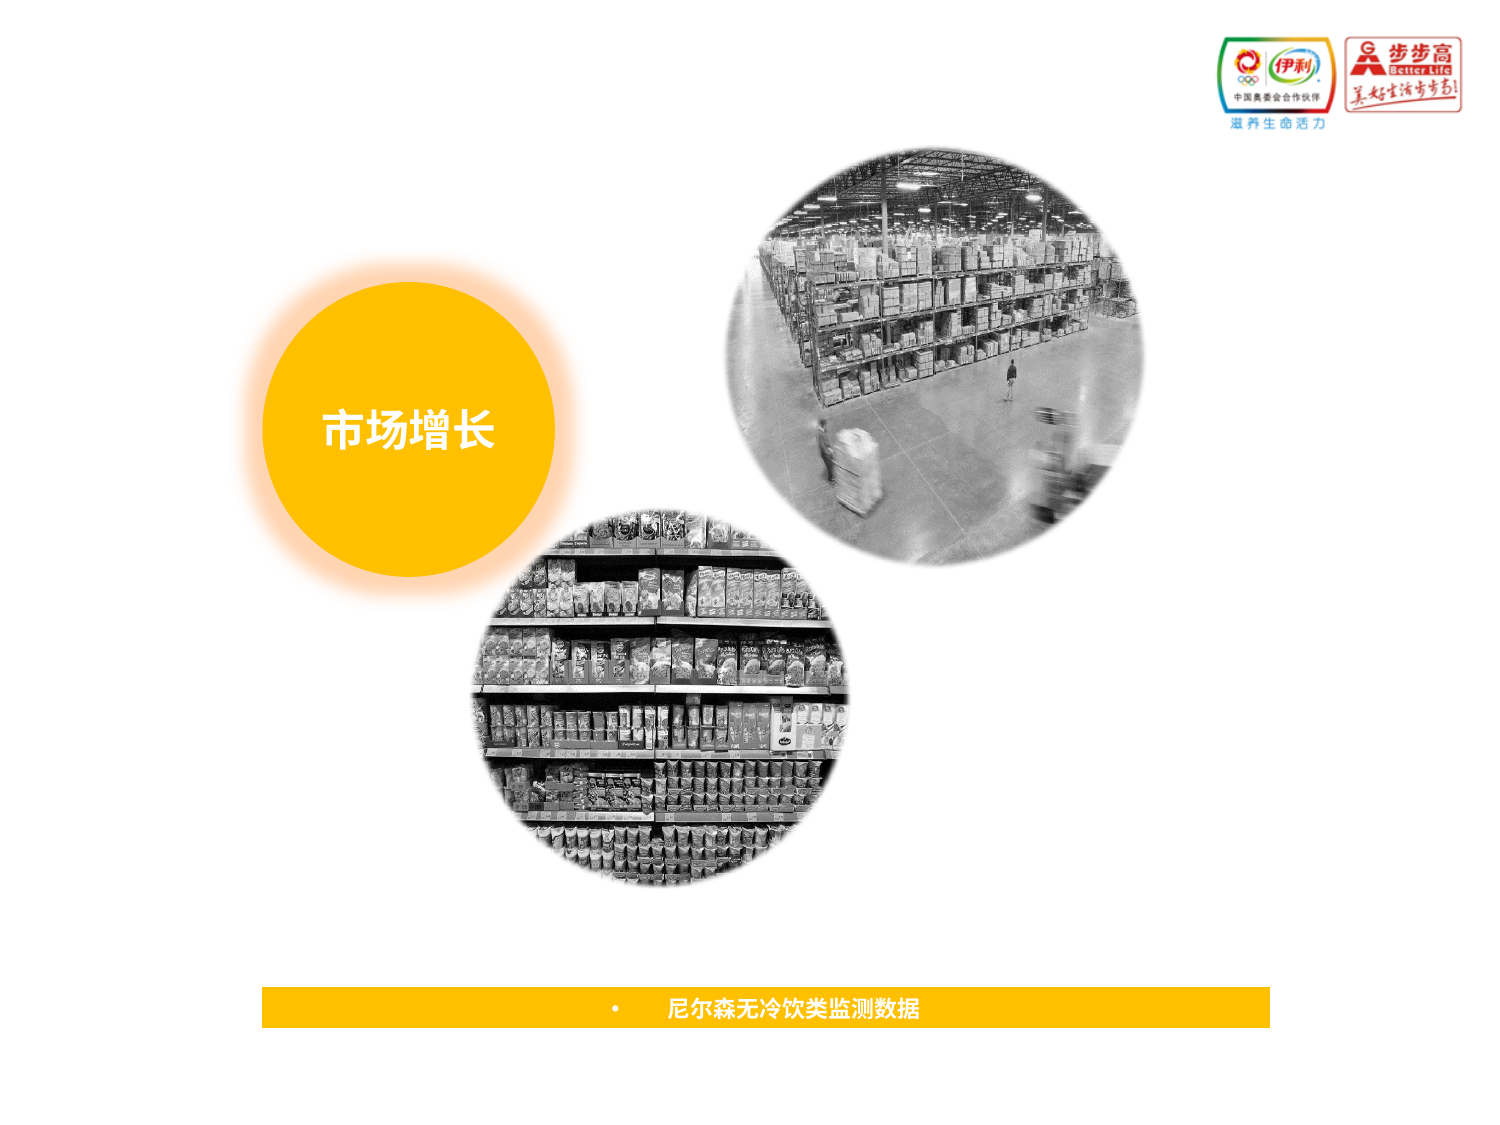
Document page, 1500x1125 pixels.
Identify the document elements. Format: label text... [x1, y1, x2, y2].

text_box [476, 514, 844, 882]
text_box 市场增长 [262, 282, 555, 577]
text_box 尼尔森无冷饮类监测数据 [262, 987, 1270, 1028]
picture [1200, 24, 1475, 147]
text_box [730, 152, 1140, 563]
